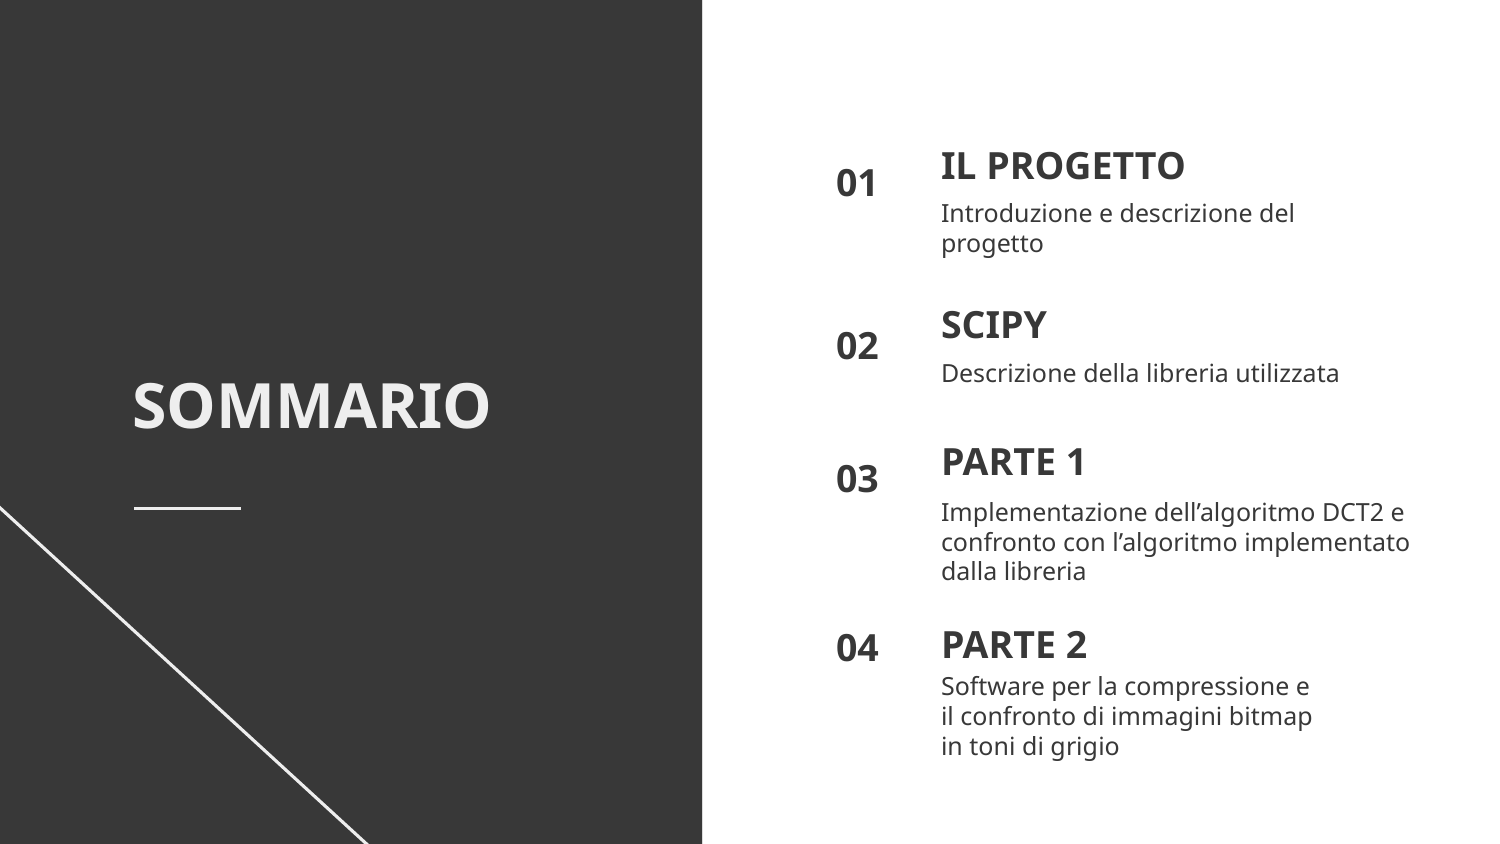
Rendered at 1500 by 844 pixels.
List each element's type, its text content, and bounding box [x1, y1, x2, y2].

title 03 [781, 454, 895, 502]
title 04 [781, 622, 895, 671]
title 02 [781, 321, 895, 369]
title IL PROGETTO [926, 137, 1450, 191]
subtitle Implementazione dell’algoritmo DCT2 e confronto con l’algoritmo implementato dalla libreria [926, 481, 1434, 520]
title 01 [781, 157, 895, 205]
subtitle Software per la compressione e il confronto di immagini bitmap in toni di grigio [926, 655, 1329, 695]
subtitle Introduzione e descrizione del progetto [926, 191, 1371, 222]
title PARTE 2 [926, 616, 1450, 671]
subtitle Descrizione della libreria utilizzata [926, 342, 1386, 382]
title PARTE 1 [926, 434, 1450, 488]
title SOMMARIO [116, 360, 678, 448]
title SCIPY [926, 296, 1450, 350]
